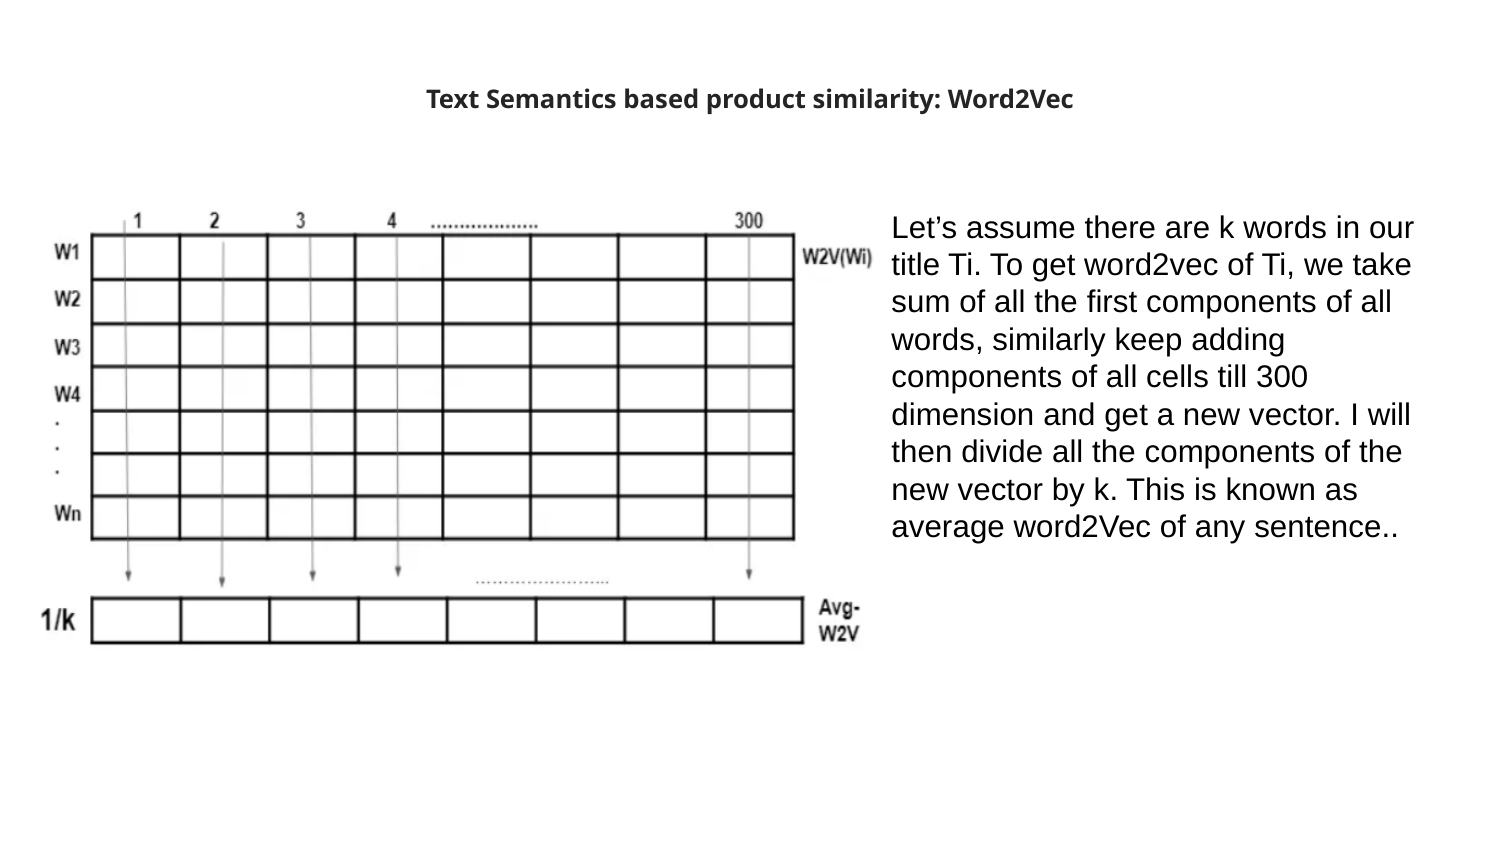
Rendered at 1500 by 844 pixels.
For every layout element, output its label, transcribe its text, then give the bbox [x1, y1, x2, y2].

picture [34, 169, 877, 653]
title Text Semantics based product similarity: Word2Vec [75, 67, 1425, 129]
text_box Let’s assume there are k words in our title Ti. To get word2vec of Ti, we take sum of all the first components of all words, similarly keep adding components of all cells till 300 dimension and get a new vector. I will then divide all the components of the new vector by k. This is known as average word2Vec of any sentence.. [876, 191, 1465, 667]
